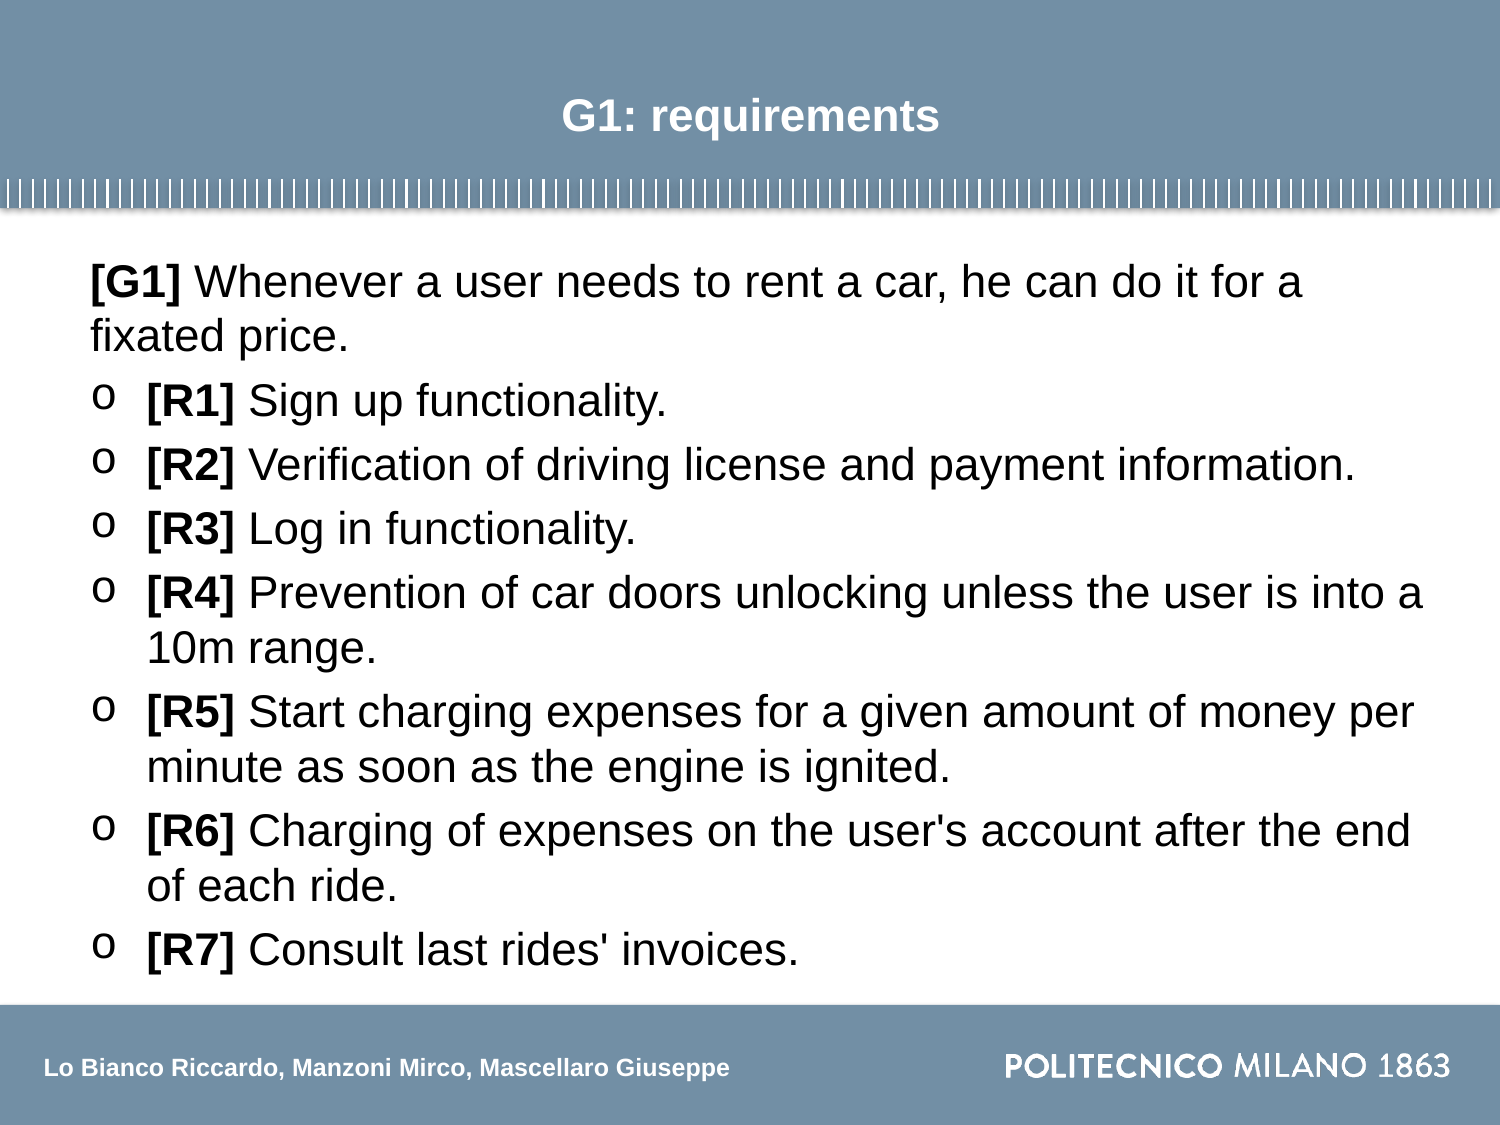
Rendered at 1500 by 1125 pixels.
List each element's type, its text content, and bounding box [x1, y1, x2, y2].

picture [999, 1041, 1456, 1089]
list [G1] Whenever a user needs to rent a car, he can do it for a fixated price. [R1] Sign up functionality. [R2] Verification of driving license and payment information. [R3] Log in functionality. [R4] Prevention of car doors unlocking unless the user is into a 10m range. [R5] Start charging expenses for a given amount of money per minute as soon as the engine is ignited. [R6] Charging of expenses on the user's account after the end of each ride. [R7] Consult last rides' invoices. [75, 243, 1441, 987]
title G1: requirements [47, 22, 1455, 161]
